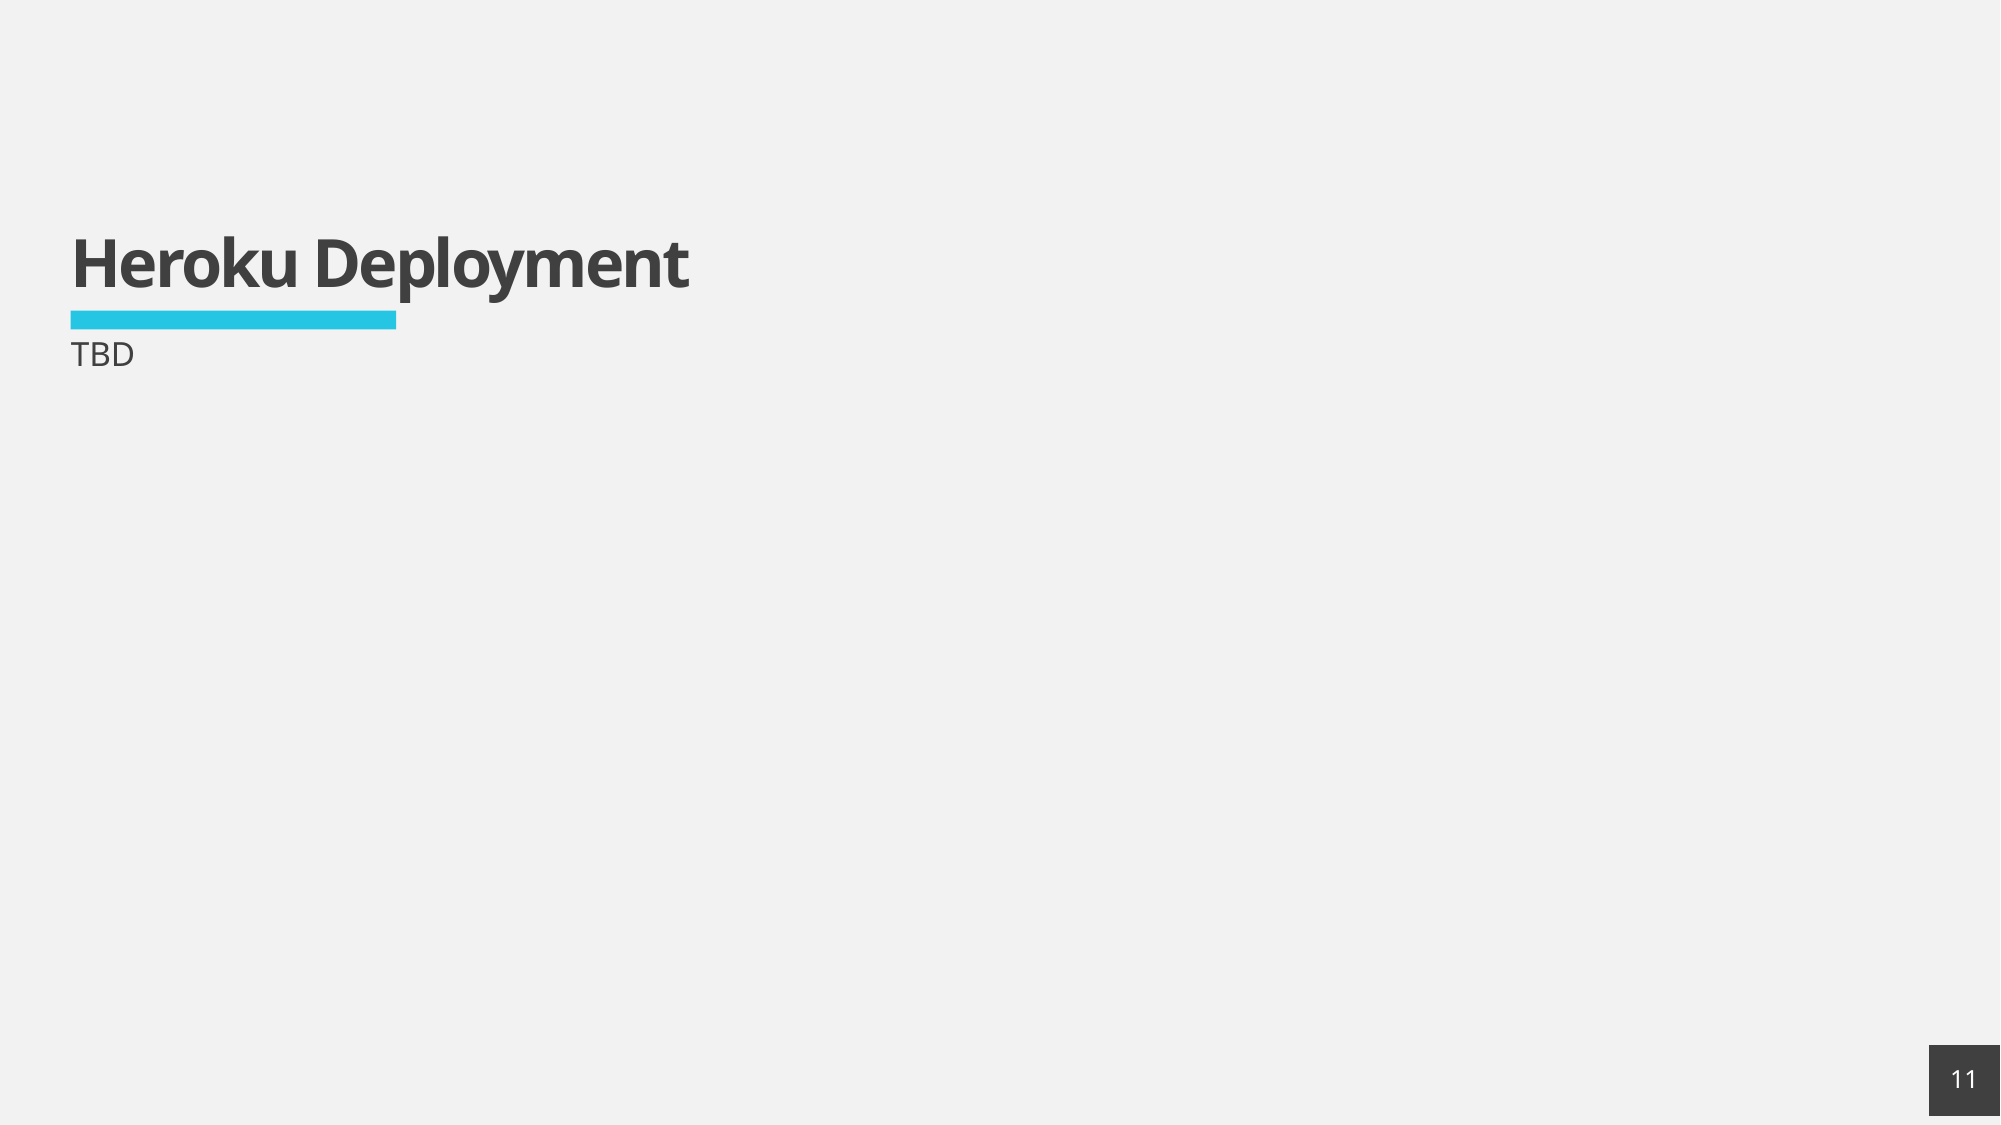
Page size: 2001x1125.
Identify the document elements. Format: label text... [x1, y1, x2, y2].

list TBD [70, 337, 716, 963]
slide_number 11 [1929, 1045, 2000, 1116]
title Heroku Deployment [70, 70, 716, 303]
